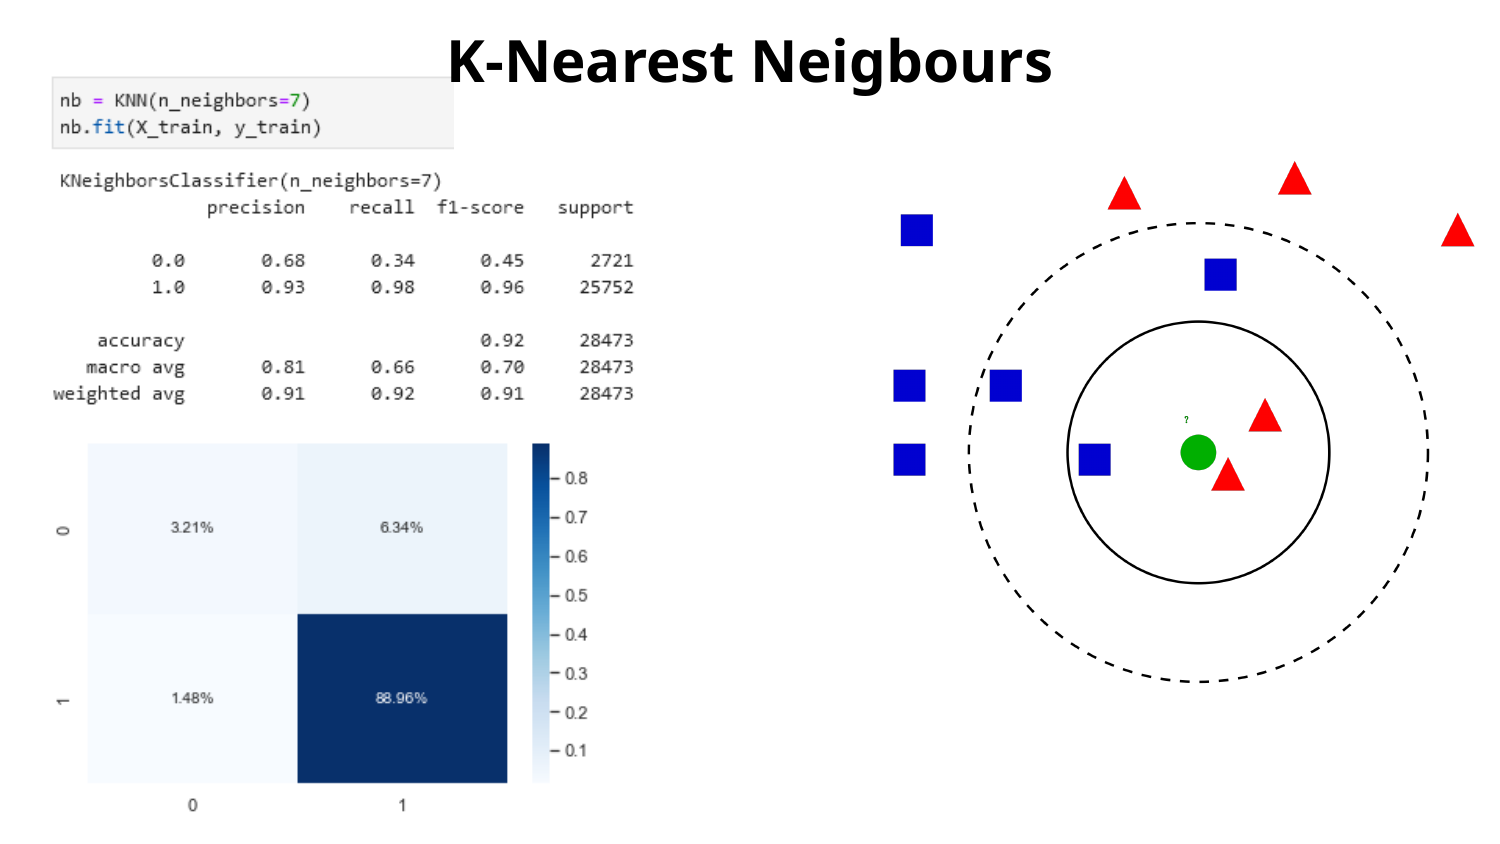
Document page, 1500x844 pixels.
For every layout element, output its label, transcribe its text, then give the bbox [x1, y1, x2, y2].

text_box K-Nearest Neigbours [378, 17, 1122, 102]
picture [891, 157, 1476, 686]
picture [23, 68, 639, 824]
